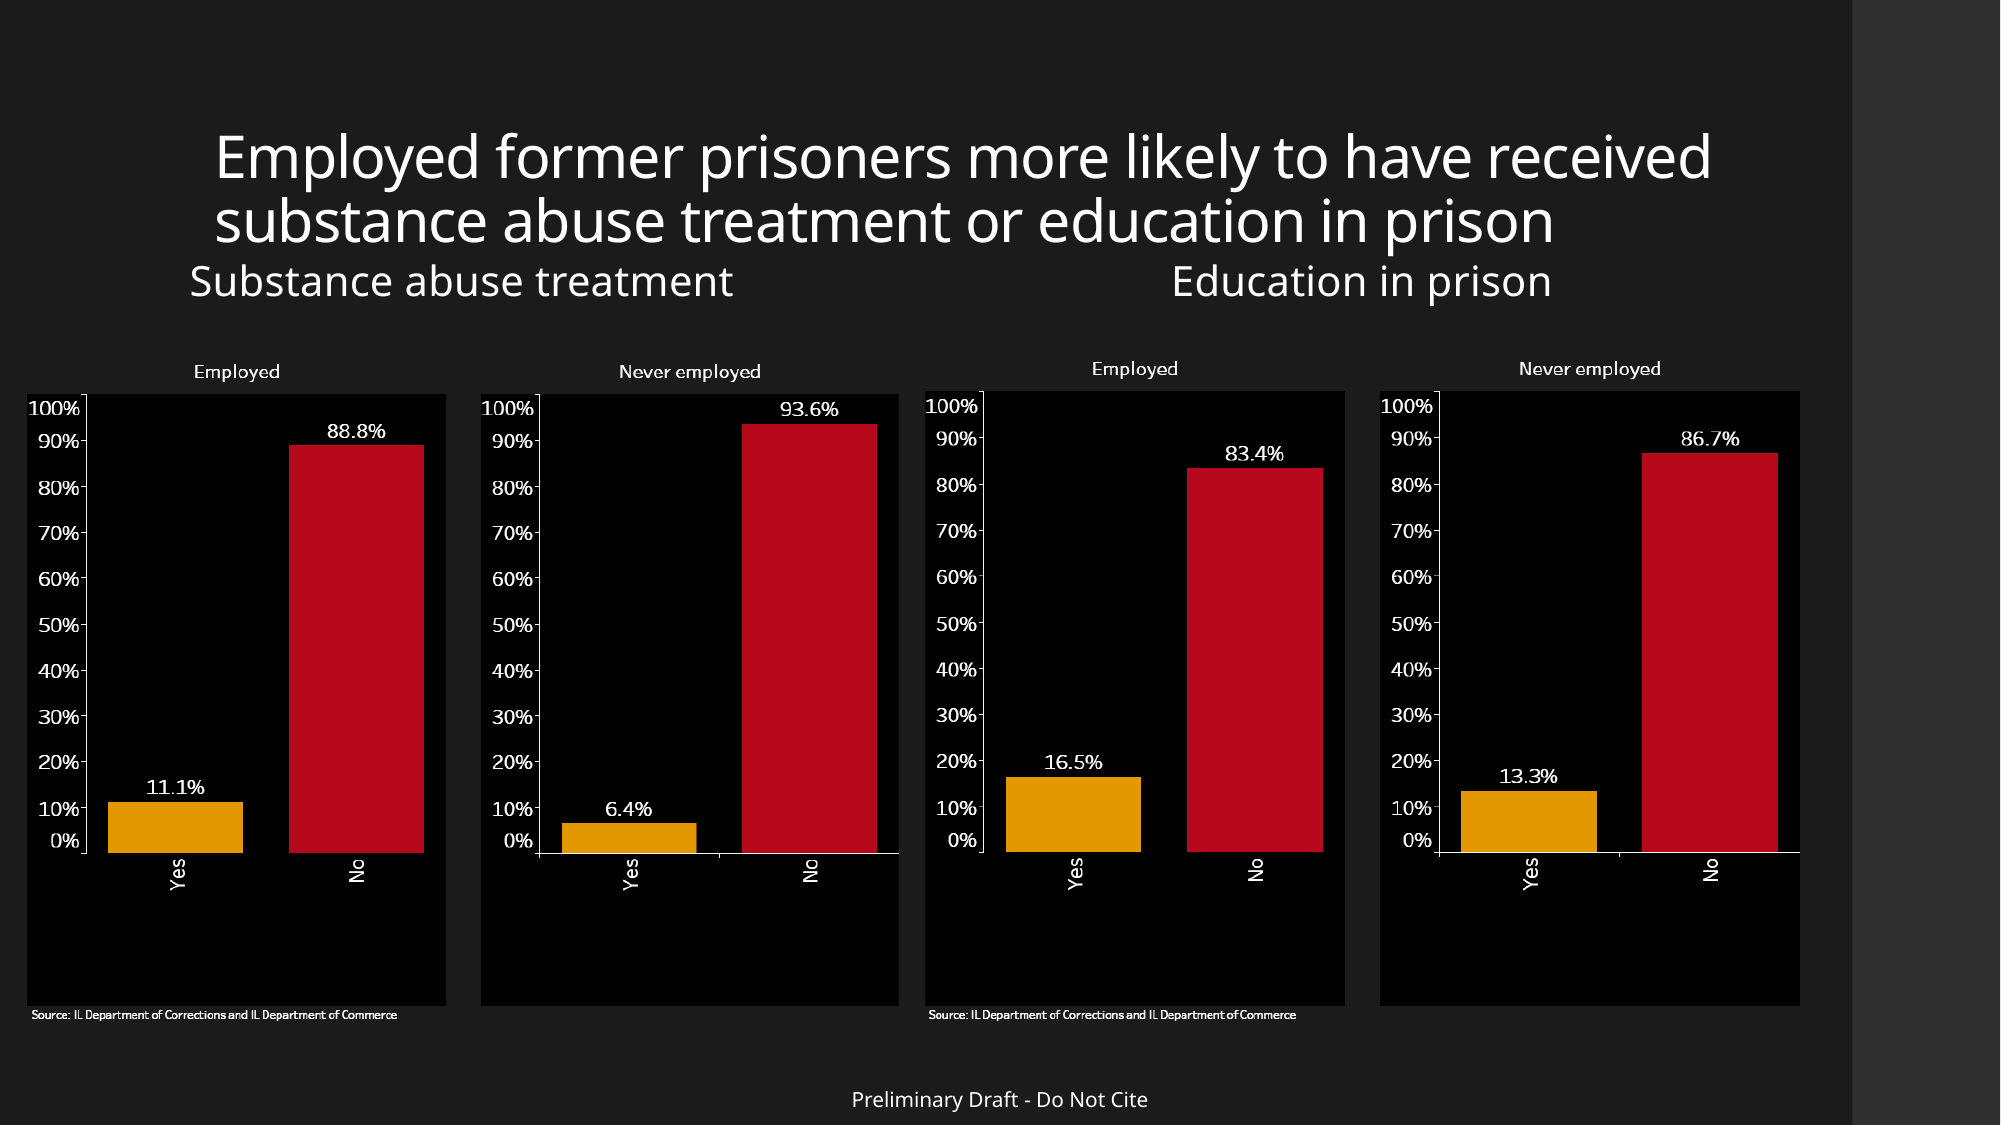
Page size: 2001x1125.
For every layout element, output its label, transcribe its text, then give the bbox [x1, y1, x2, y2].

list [911, 359, 1813, 1023]
text_box Preliminary Draft - Do Not Cite [836, 1079, 1164, 1120]
list Substance abuse treatment [94, 193, 830, 314]
title Employed former prisoners more likely to have received substance abuse treatment or education in prison [199, 93, 1790, 264]
list Education in prison [994, 193, 1730, 314]
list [11, 360, 905, 1023]
